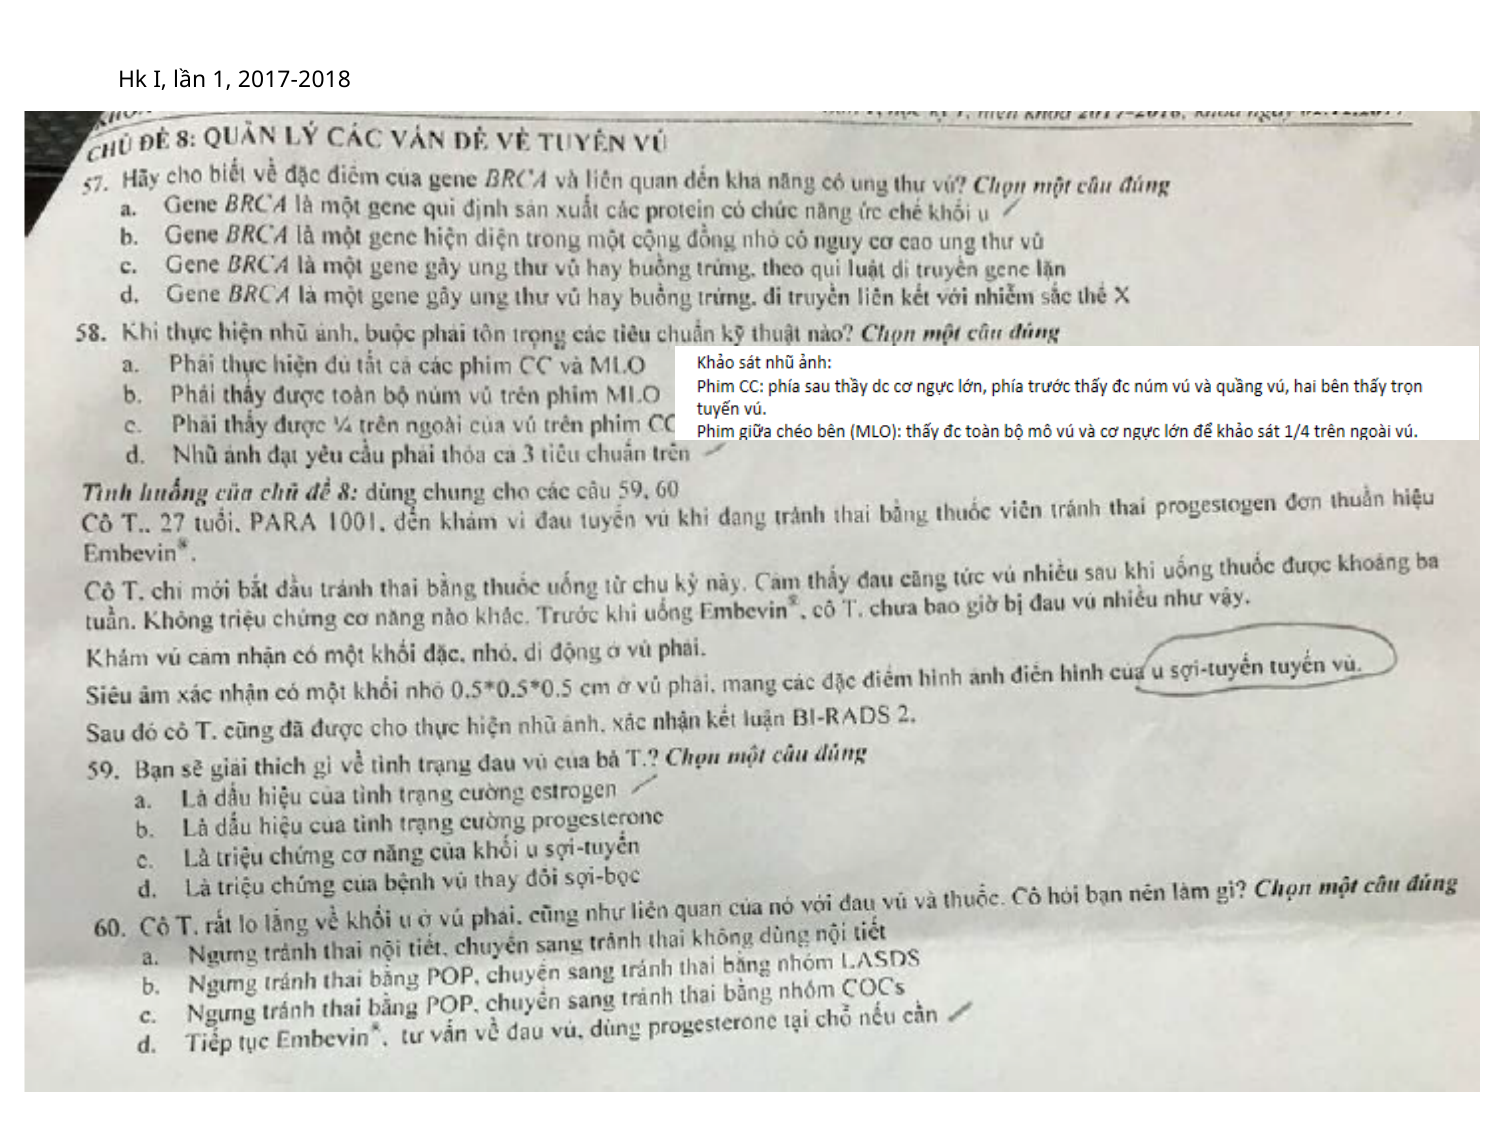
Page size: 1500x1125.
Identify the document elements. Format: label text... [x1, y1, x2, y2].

title Hk I, lần 1, 2017-2018 [103, 59, 1397, 111]
picture [21, 111, 1480, 1092]
